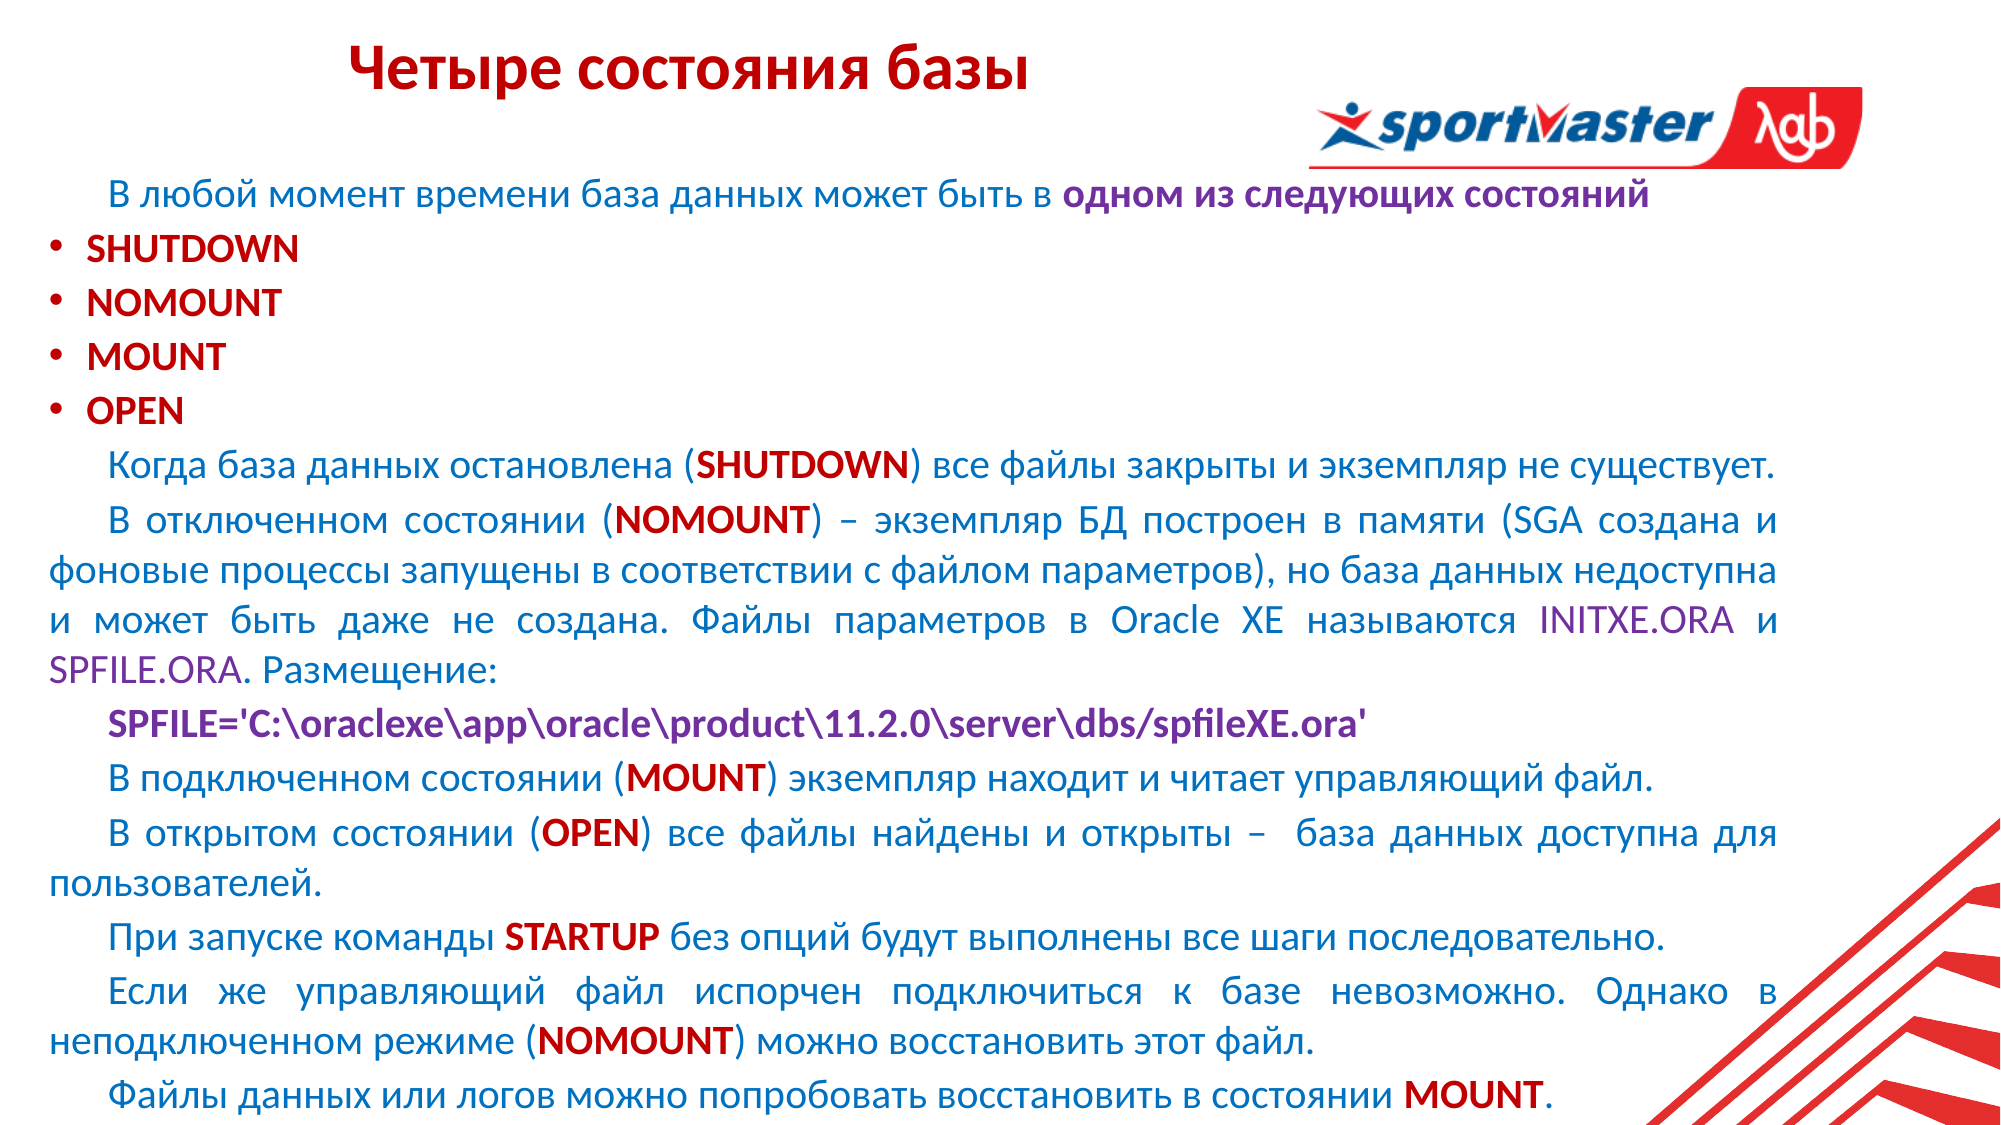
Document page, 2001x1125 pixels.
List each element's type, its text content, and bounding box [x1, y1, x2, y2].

text_box Четыре состояния базы [189, 15, 1190, 110]
text_box В любой момент времени база данных может быть в одном из следующих состояний SHUTDOWN NOMOUNT MOUNT OPEN Когда база данных остановлена (SHUTDOWN) все файлы закрыты и экземпляр не существует. В отключенном состоянии (NOMOUNT) – экземпляр БД построен в памяти (SGA создана и фоновые процессы запущены в соответствии с файлом параметров), но база данных недоступна и может быть даже не создана. Файлы параметров в Oracle XE называются INITXE.ORA и SPFILE.ORA. Размещение: SPFILE='C:\oraclexe\app\oracle\product\11.2.0\server\dbs/spfileXE.ora' В подключенном состоянии (MOUNT) экземпляр находит и читает управляющий файл. В открытом состоянии (OPEN) все файлы найдены и открыты – база данных доступна для пользователей. При запуске команды STARTUP без опций будут выполнены все шаги последовательно. Если же управляющий файл испорчен подключиться к базе невозможно. Однако в неподключенном режиме (NOMOUNT) можно восстановить этот файл. Файлы данных или логов можно попробовать восстановить в состоянии MOUNT. [34, 158, 1794, 1125]
picture [1794, 808, 2001, 1125]
